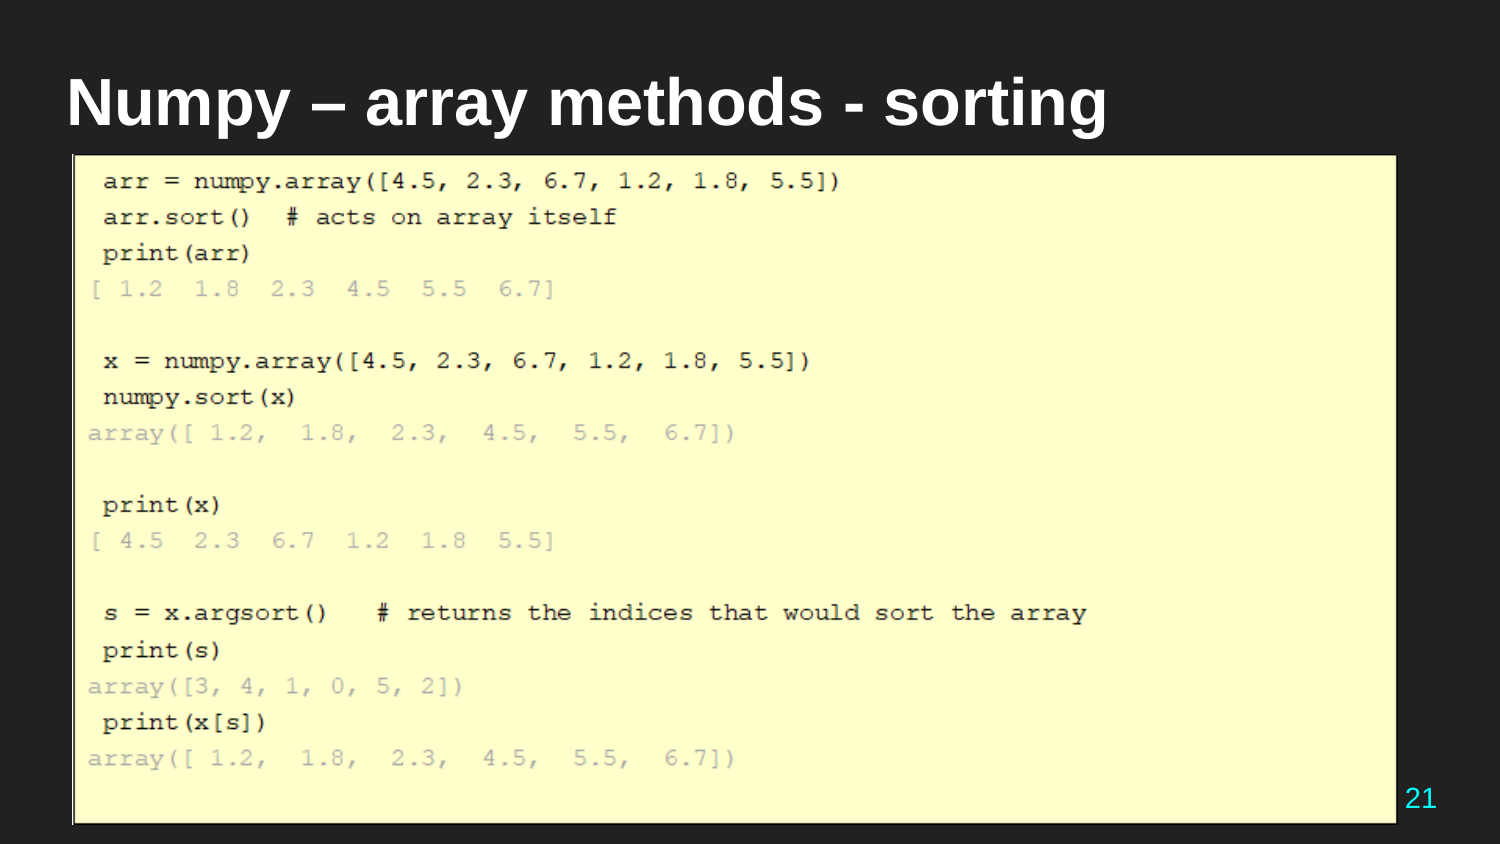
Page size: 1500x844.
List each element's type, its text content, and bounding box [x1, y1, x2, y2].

slide_number ‹#› [1402, 764, 1480, 830]
title Numpy – array methods - sorting [51, 43, 1449, 138]
picture [72, 154, 1399, 826]
